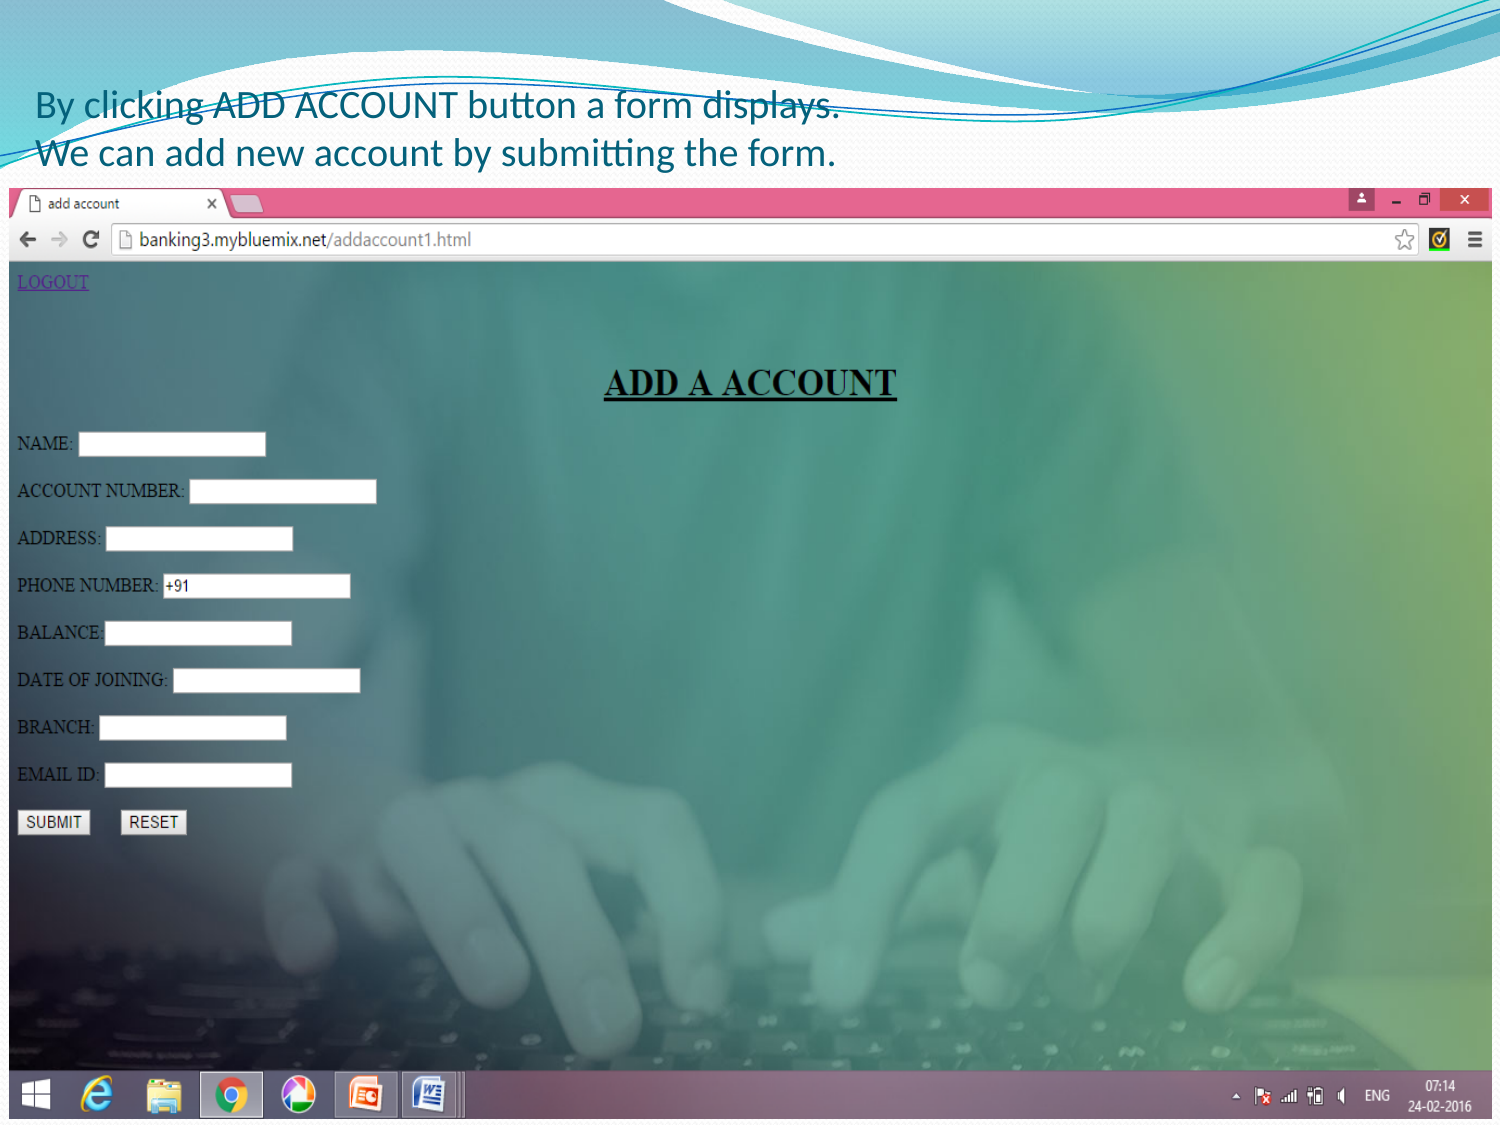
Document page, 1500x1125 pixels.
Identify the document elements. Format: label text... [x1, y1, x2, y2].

title By clicking ADD ACCOUNT button a form displays. We can add new account by submitting the form. [35, 70, 1386, 186]
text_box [0, 187, 1500, 1125]
